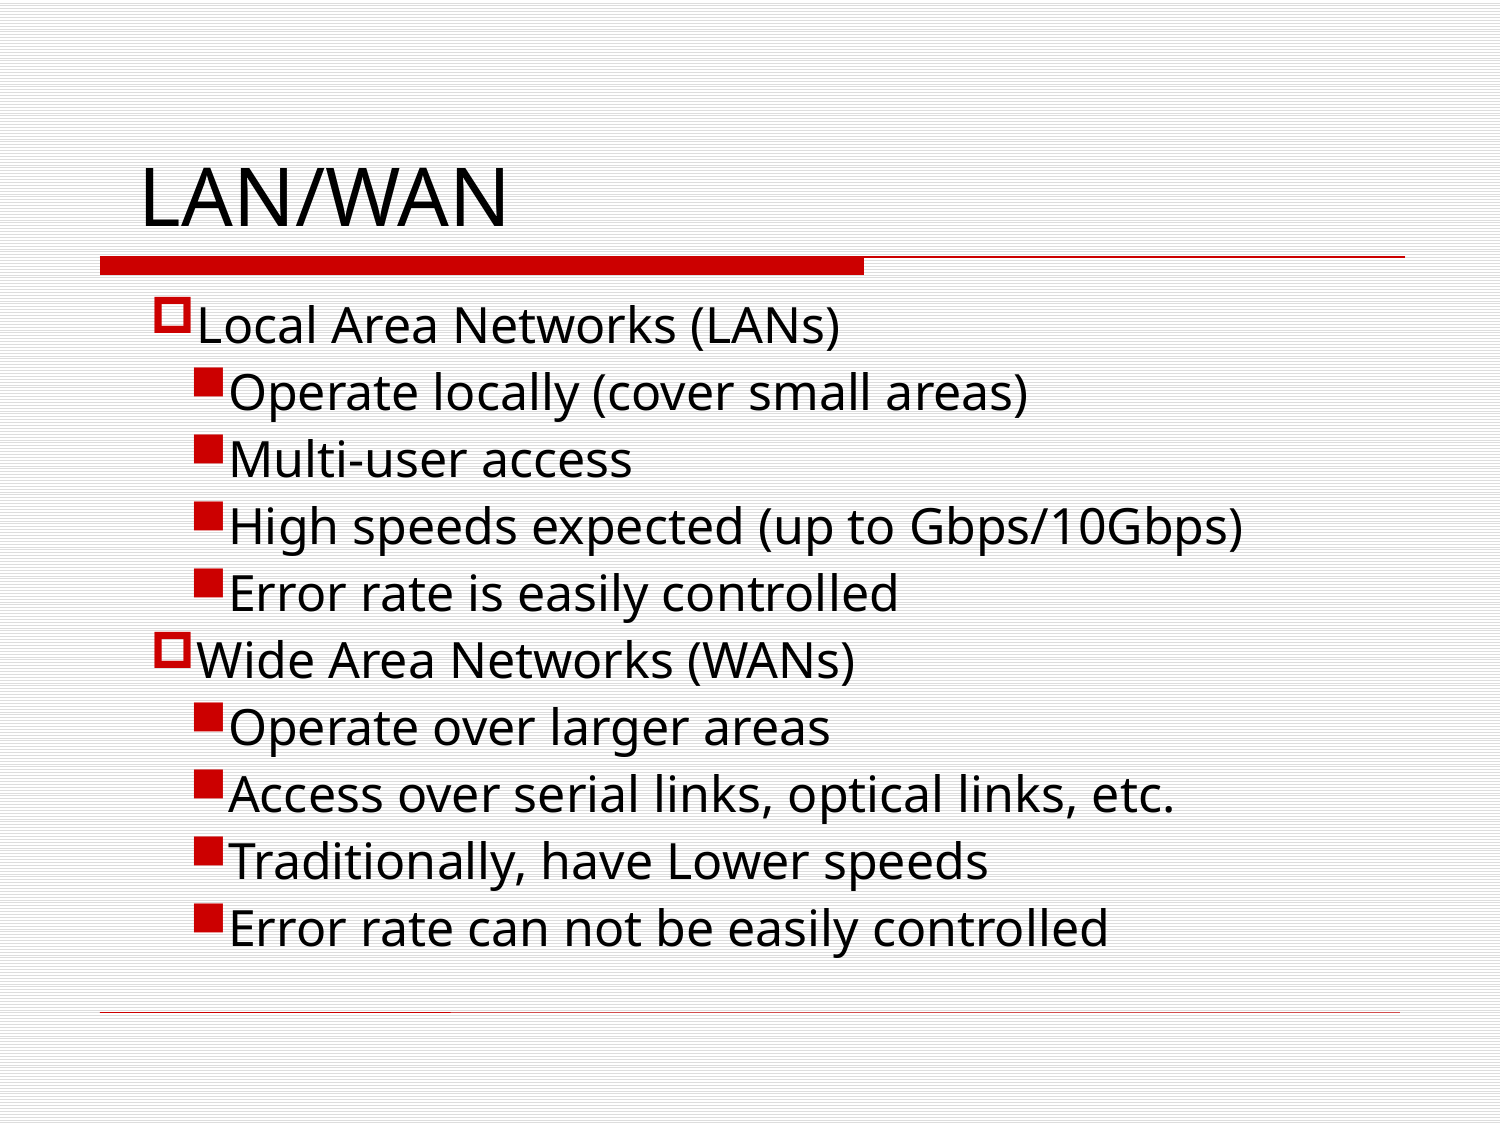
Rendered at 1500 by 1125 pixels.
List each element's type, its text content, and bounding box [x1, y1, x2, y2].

list LAN/WAN [123, 137, 1335, 250]
text_box Local Area Networks (LANs) Operate locally (cover small areas) Multi-user access High speeds expected (up to Gbps/10Gbps) Error rate is easily controlled Wide Area Networks (WANs) Operate over larger areas Access over serial links, optical links, etc. Traditionally, have Lower speeds Error rate can not be easily controlled [135, 302, 1374, 963]
